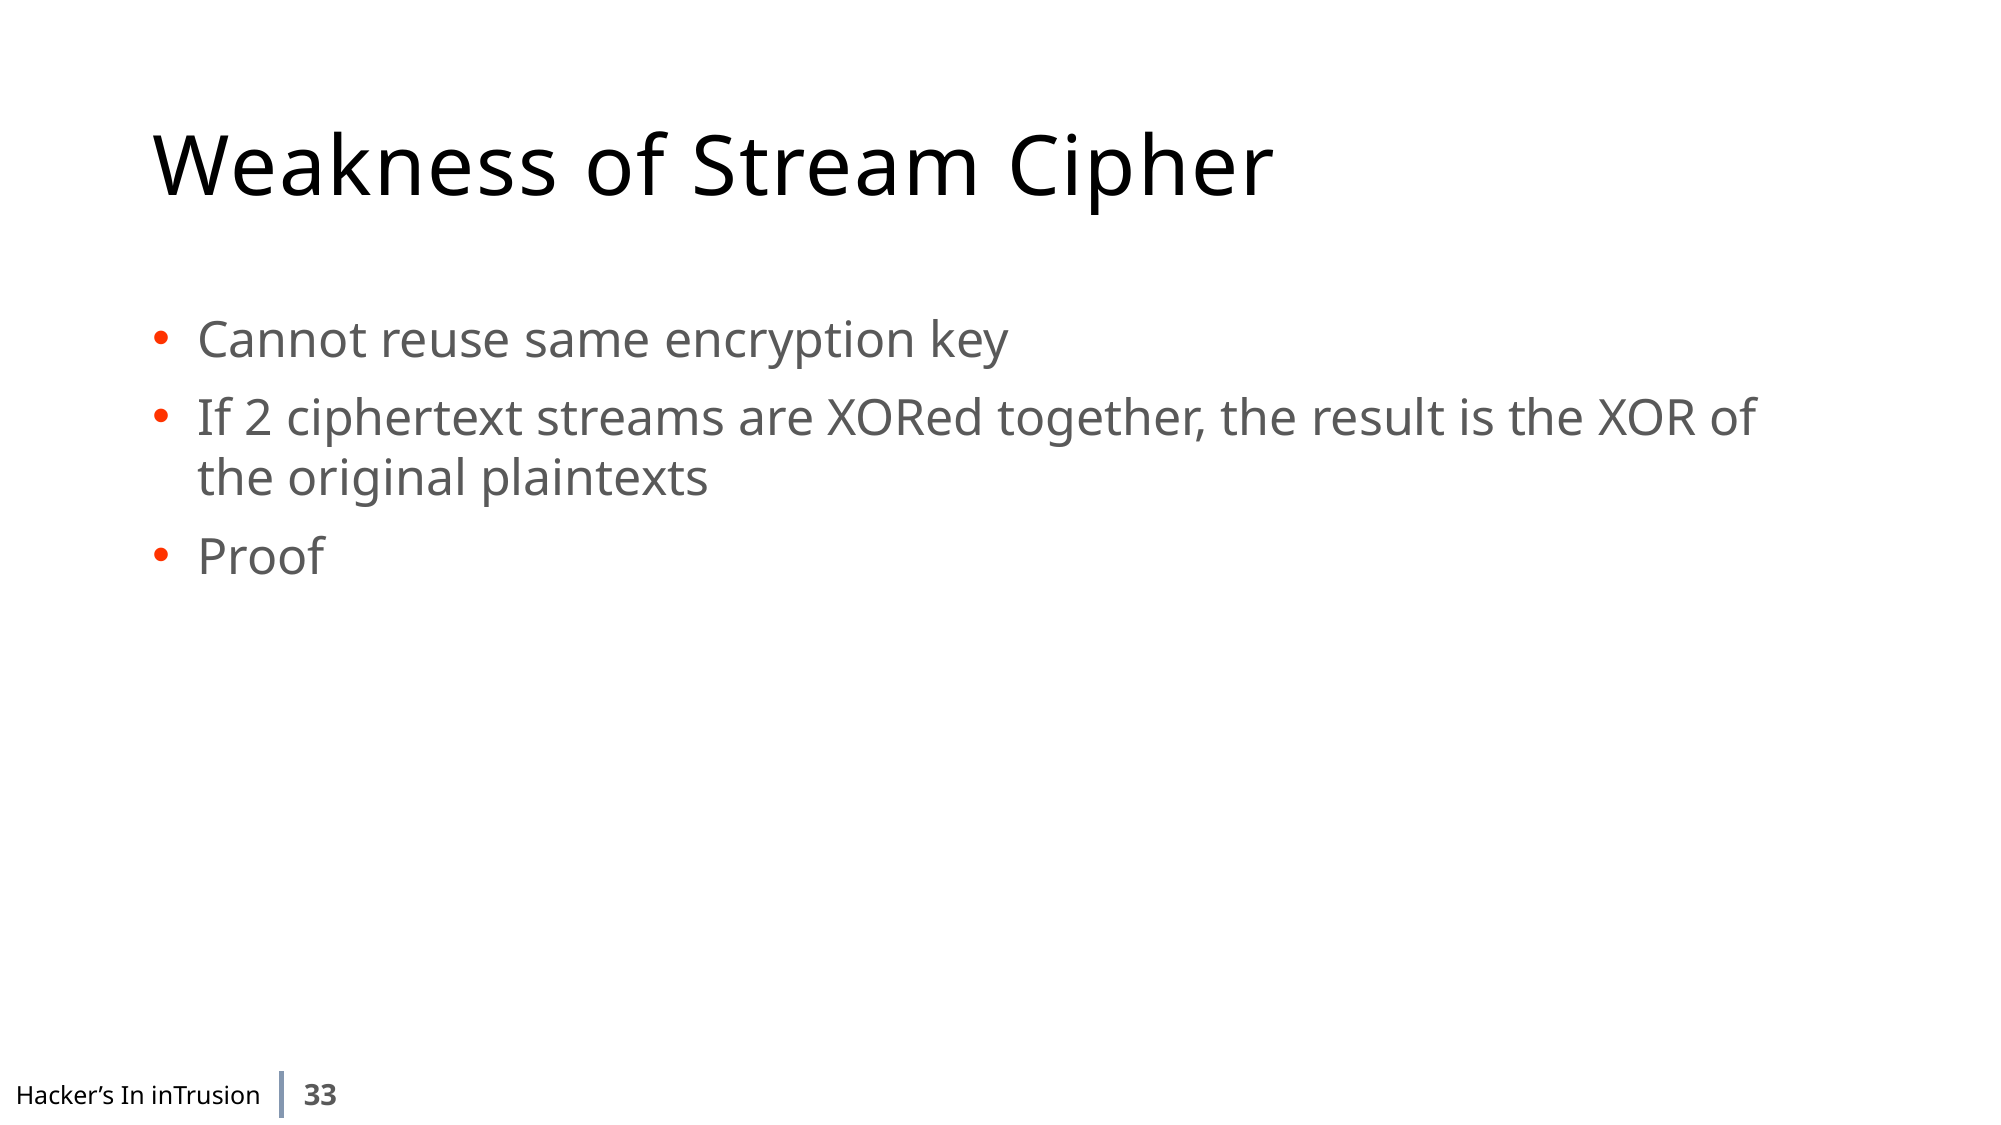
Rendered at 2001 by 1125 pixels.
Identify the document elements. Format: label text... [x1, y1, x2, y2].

title Weakness of Stream Cipher [137, 59, 1863, 278]
